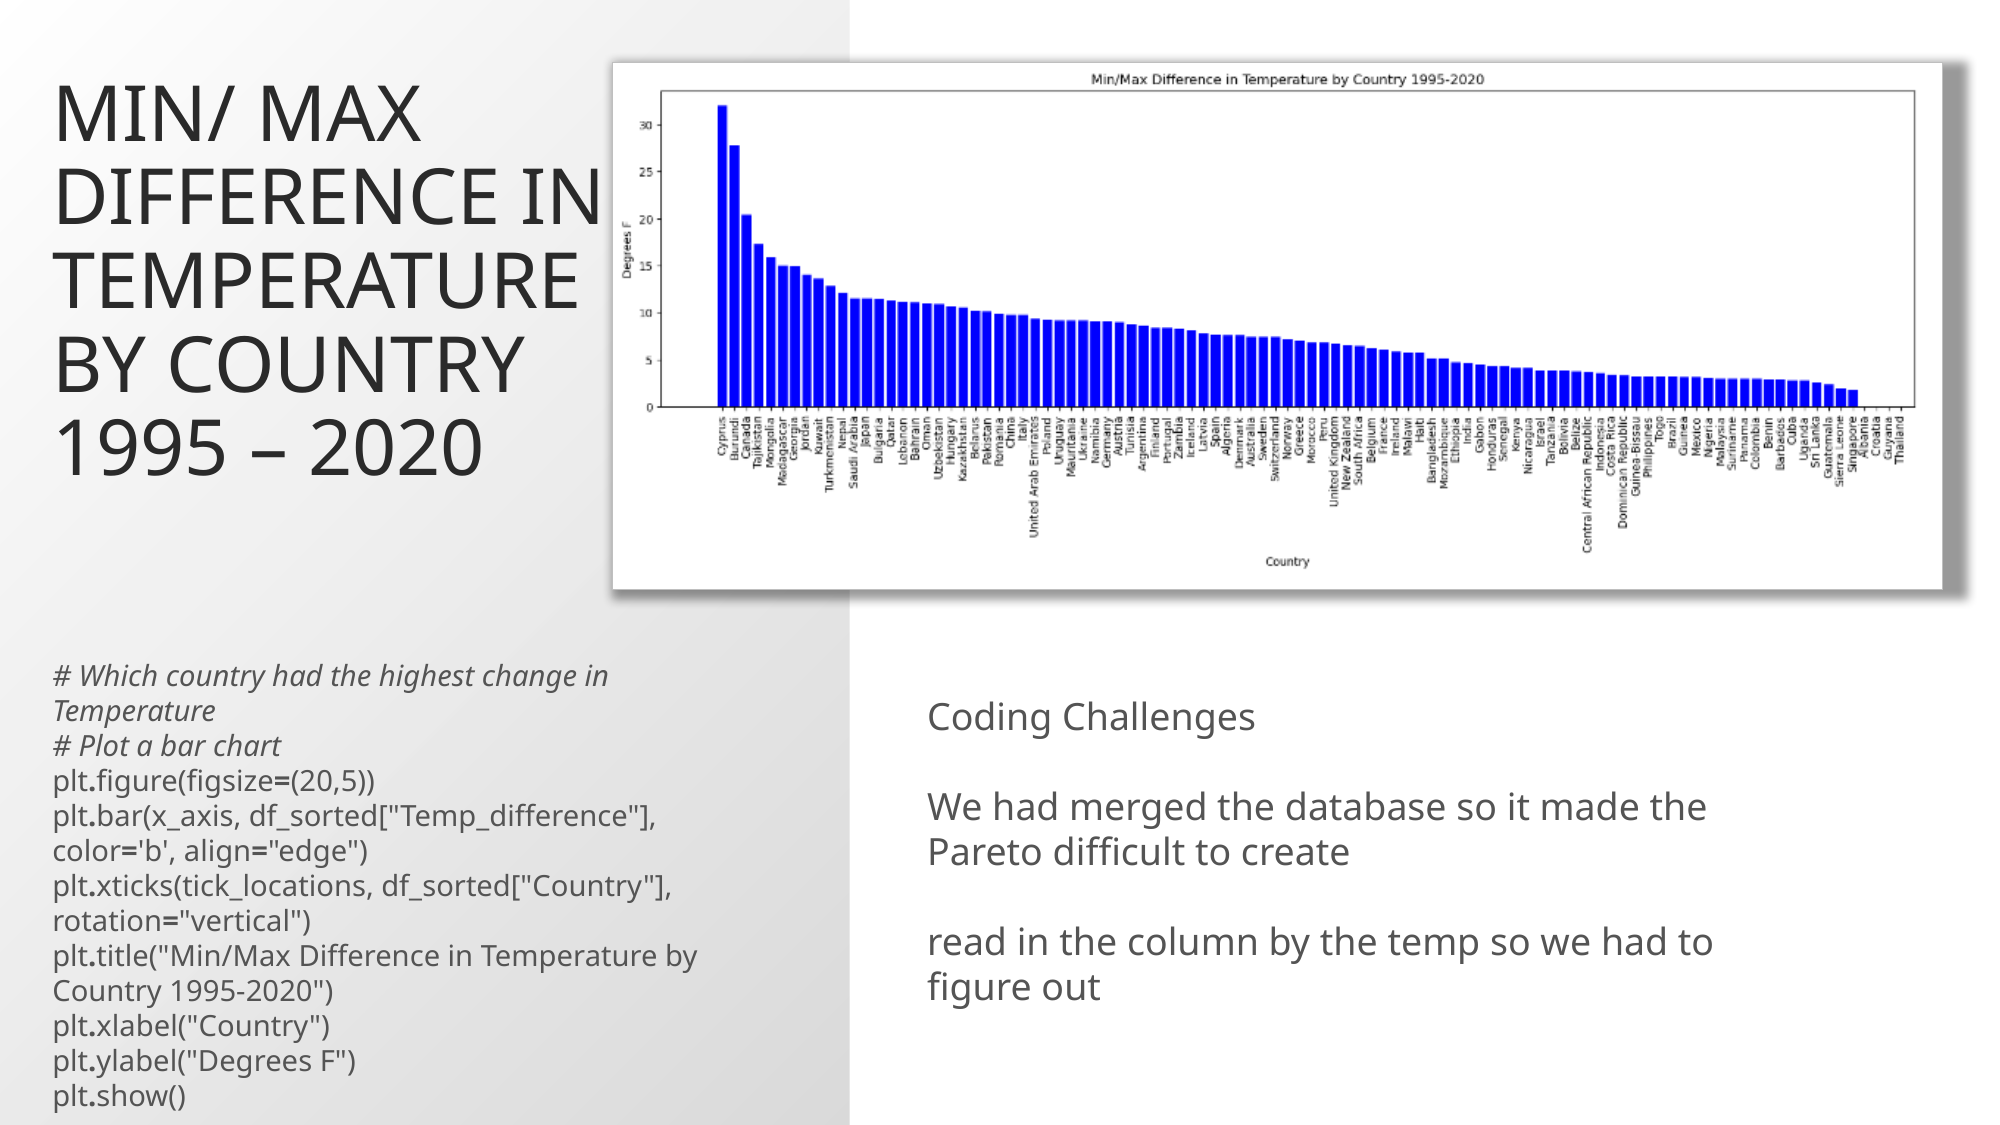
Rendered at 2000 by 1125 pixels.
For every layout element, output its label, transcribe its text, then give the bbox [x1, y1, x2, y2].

picture [612, 62, 1942, 590]
text_box Coding Challenges We had merged the database so it made the Pareto difficult to create read in the column by the temp so we had to figure out [912, 685, 1838, 1016]
title Min/ Max Difference in Temperature by Country 1995 – 2020 [37, 62, 606, 500]
text_box # Which country had the highest change in Temperature # Plot a bar chart plt.figure(figsize=(20,5)) plt.bar(x_axis, df_sorted["Temp_difference"], color='b', align="edge") plt.xticks(tick_locations, df_sorted["Country"], rotation="vertical") plt.title("Min/Max Difference in Temperature by Country 1995-2020") plt.xlabel("Country") plt.ylabel("Degrees F") plt.show() [37, 649, 775, 1100]
